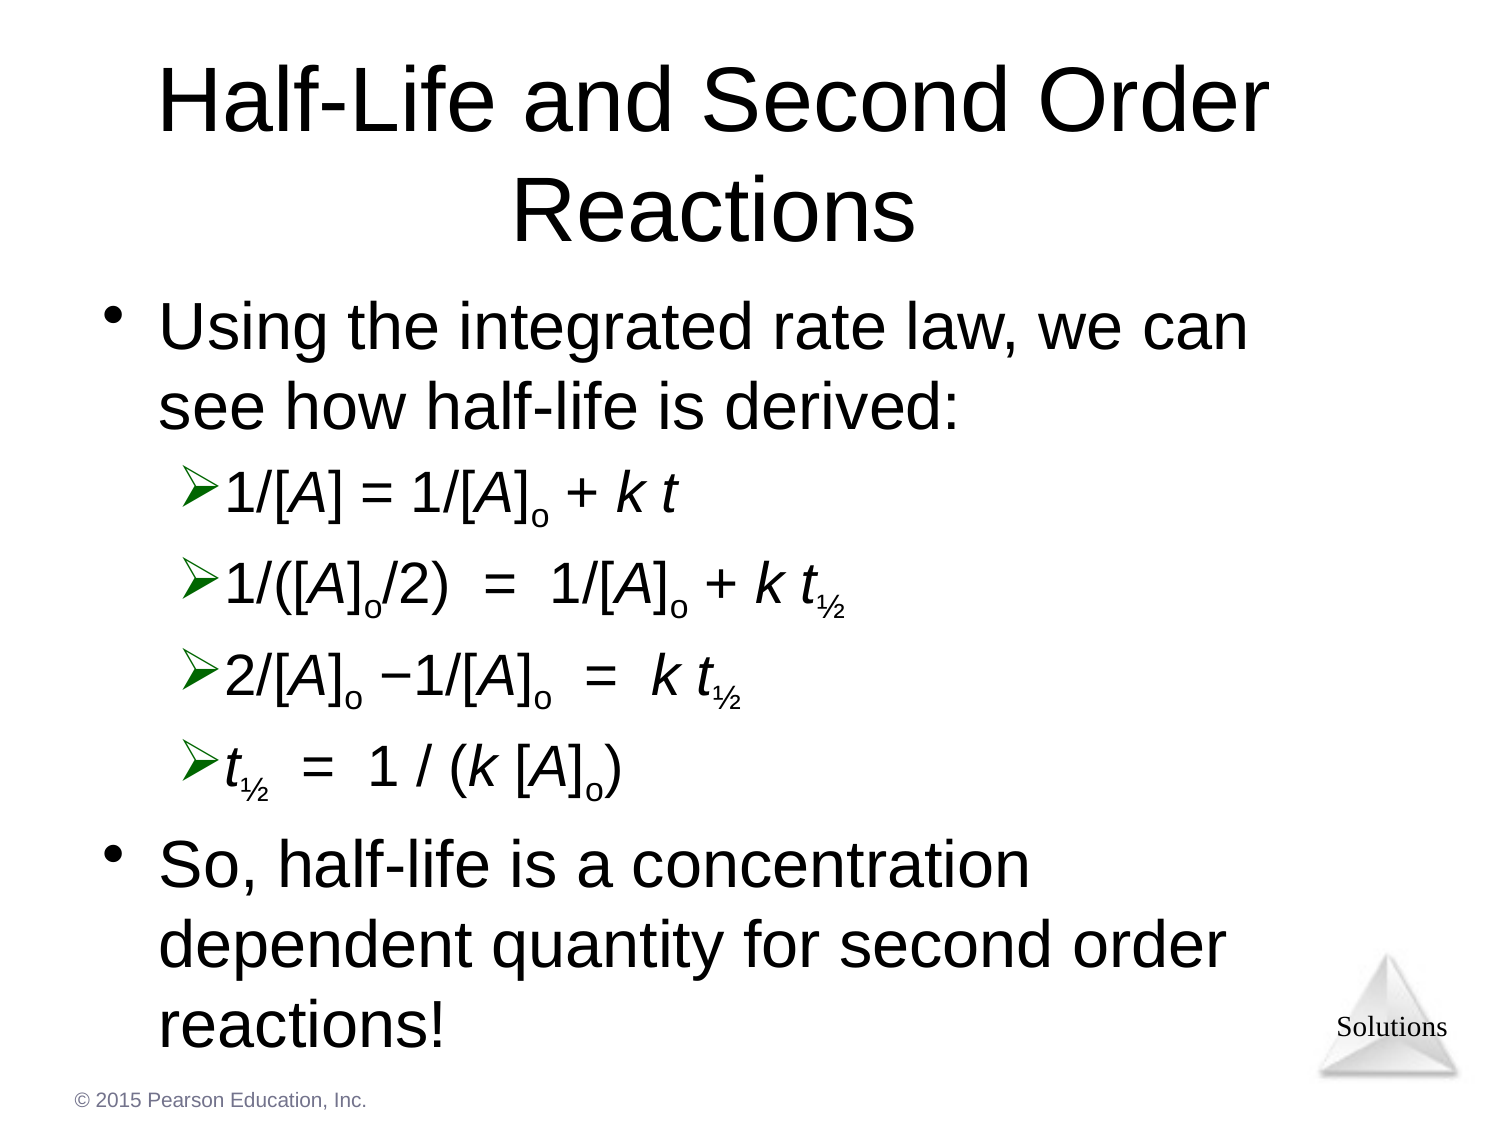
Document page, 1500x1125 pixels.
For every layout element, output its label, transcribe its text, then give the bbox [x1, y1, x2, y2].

title Half-Life and Second Order Reactions [99, 24, 1329, 275]
picture [1275, 899, 1500, 1125]
list Using the integrated rate law, we can see how half-life is derived: 1/[A] = 1/[A]o + k t 1/([A]o/2) = 1/[A]o + k t½ 2/[A]o −1/[A]o = k t½ t½ = 1 / (k [A]o) So, half-life is a concentration dependent quantity for second order reactions! [87, 275, 1375, 1074]
